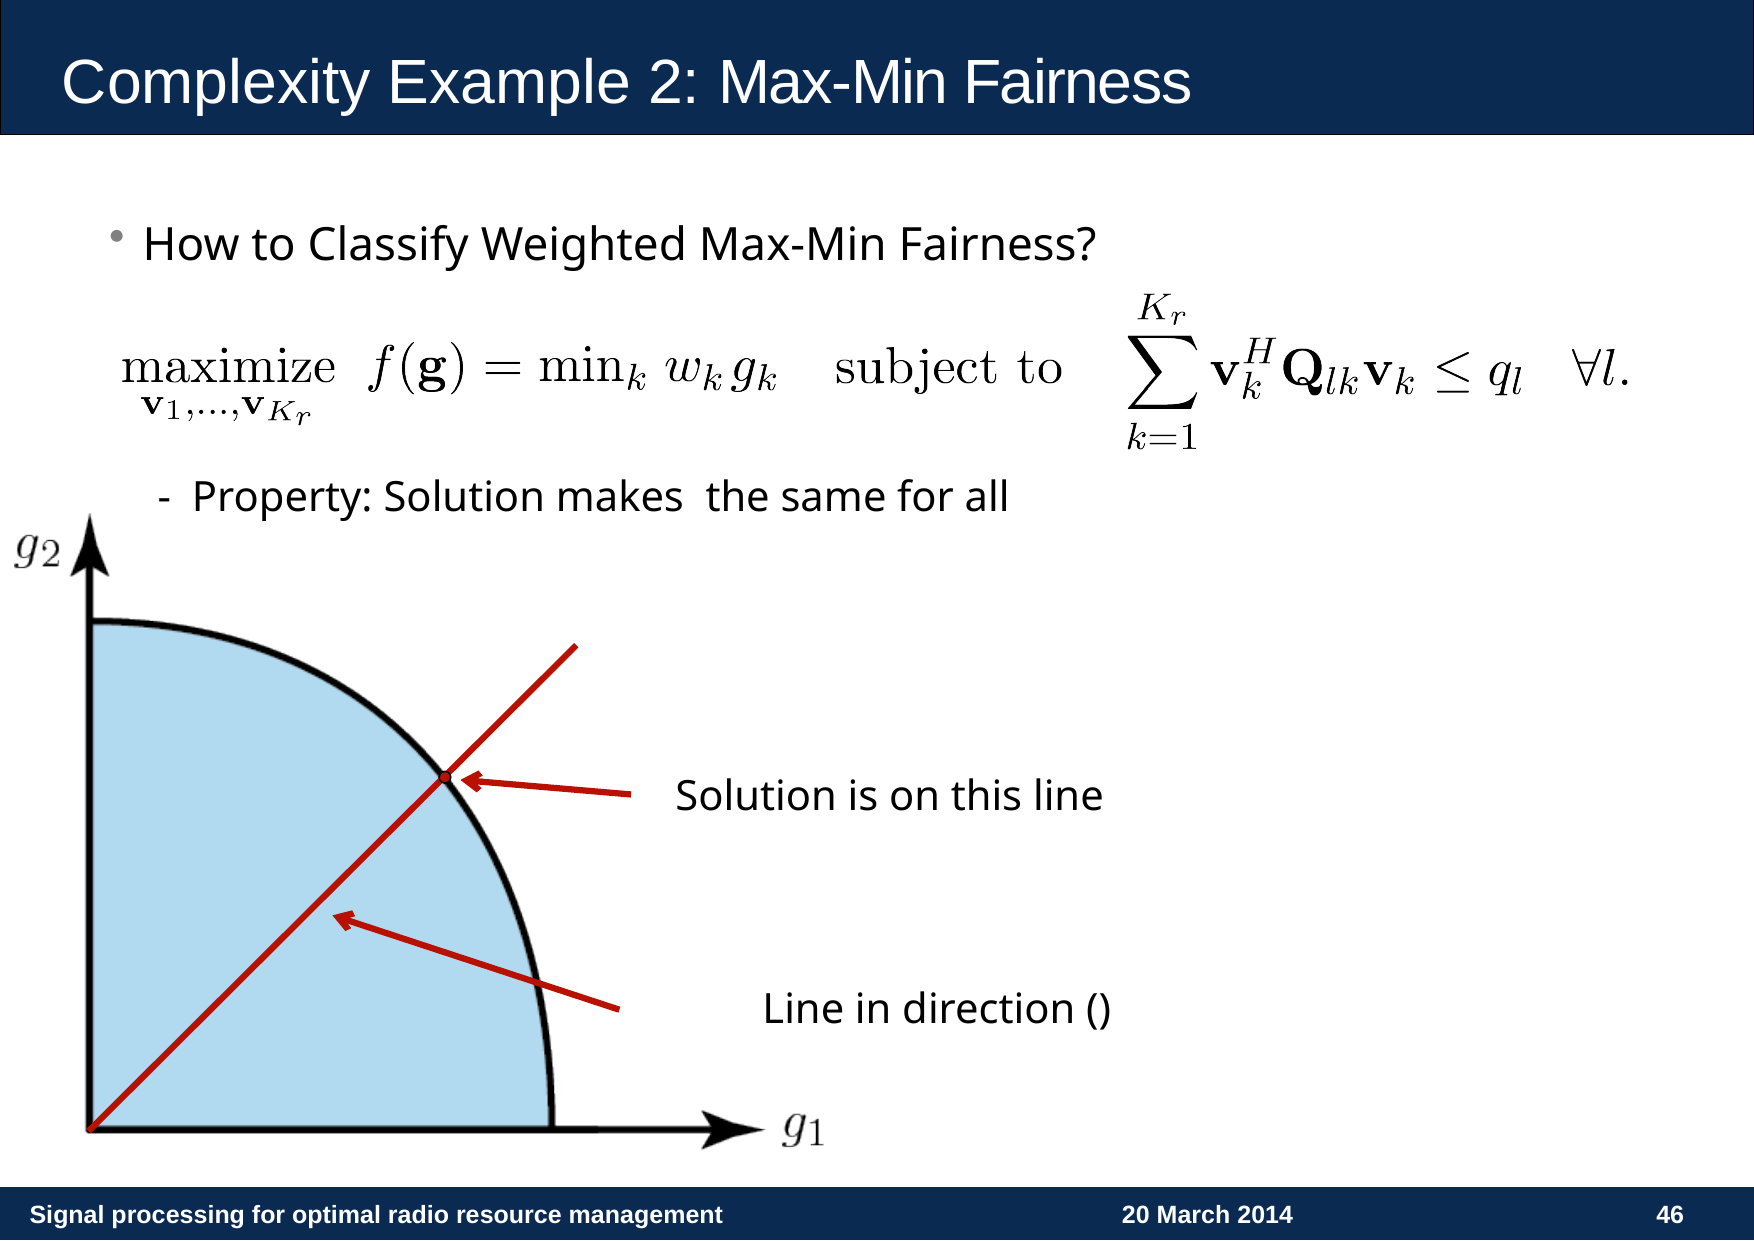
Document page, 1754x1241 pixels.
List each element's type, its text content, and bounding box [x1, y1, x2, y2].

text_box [460, 779, 632, 795]
slide_number Signal processing for optimal radio resource management [14, 1180, 771, 1241]
picture [14, 513, 826, 1156]
text_box Solution is on this line [831, 761, 1119, 827]
title Complexity Example 2: Max-Min Fairness [61, 22, 1663, 135]
footer 20 March 2014 [829, 1180, 1586, 1241]
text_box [88, 644, 577, 1132]
slide_number 46 [1627, 1180, 1714, 1241]
picture [120, 287, 1633, 491]
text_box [332, 915, 620, 1010]
